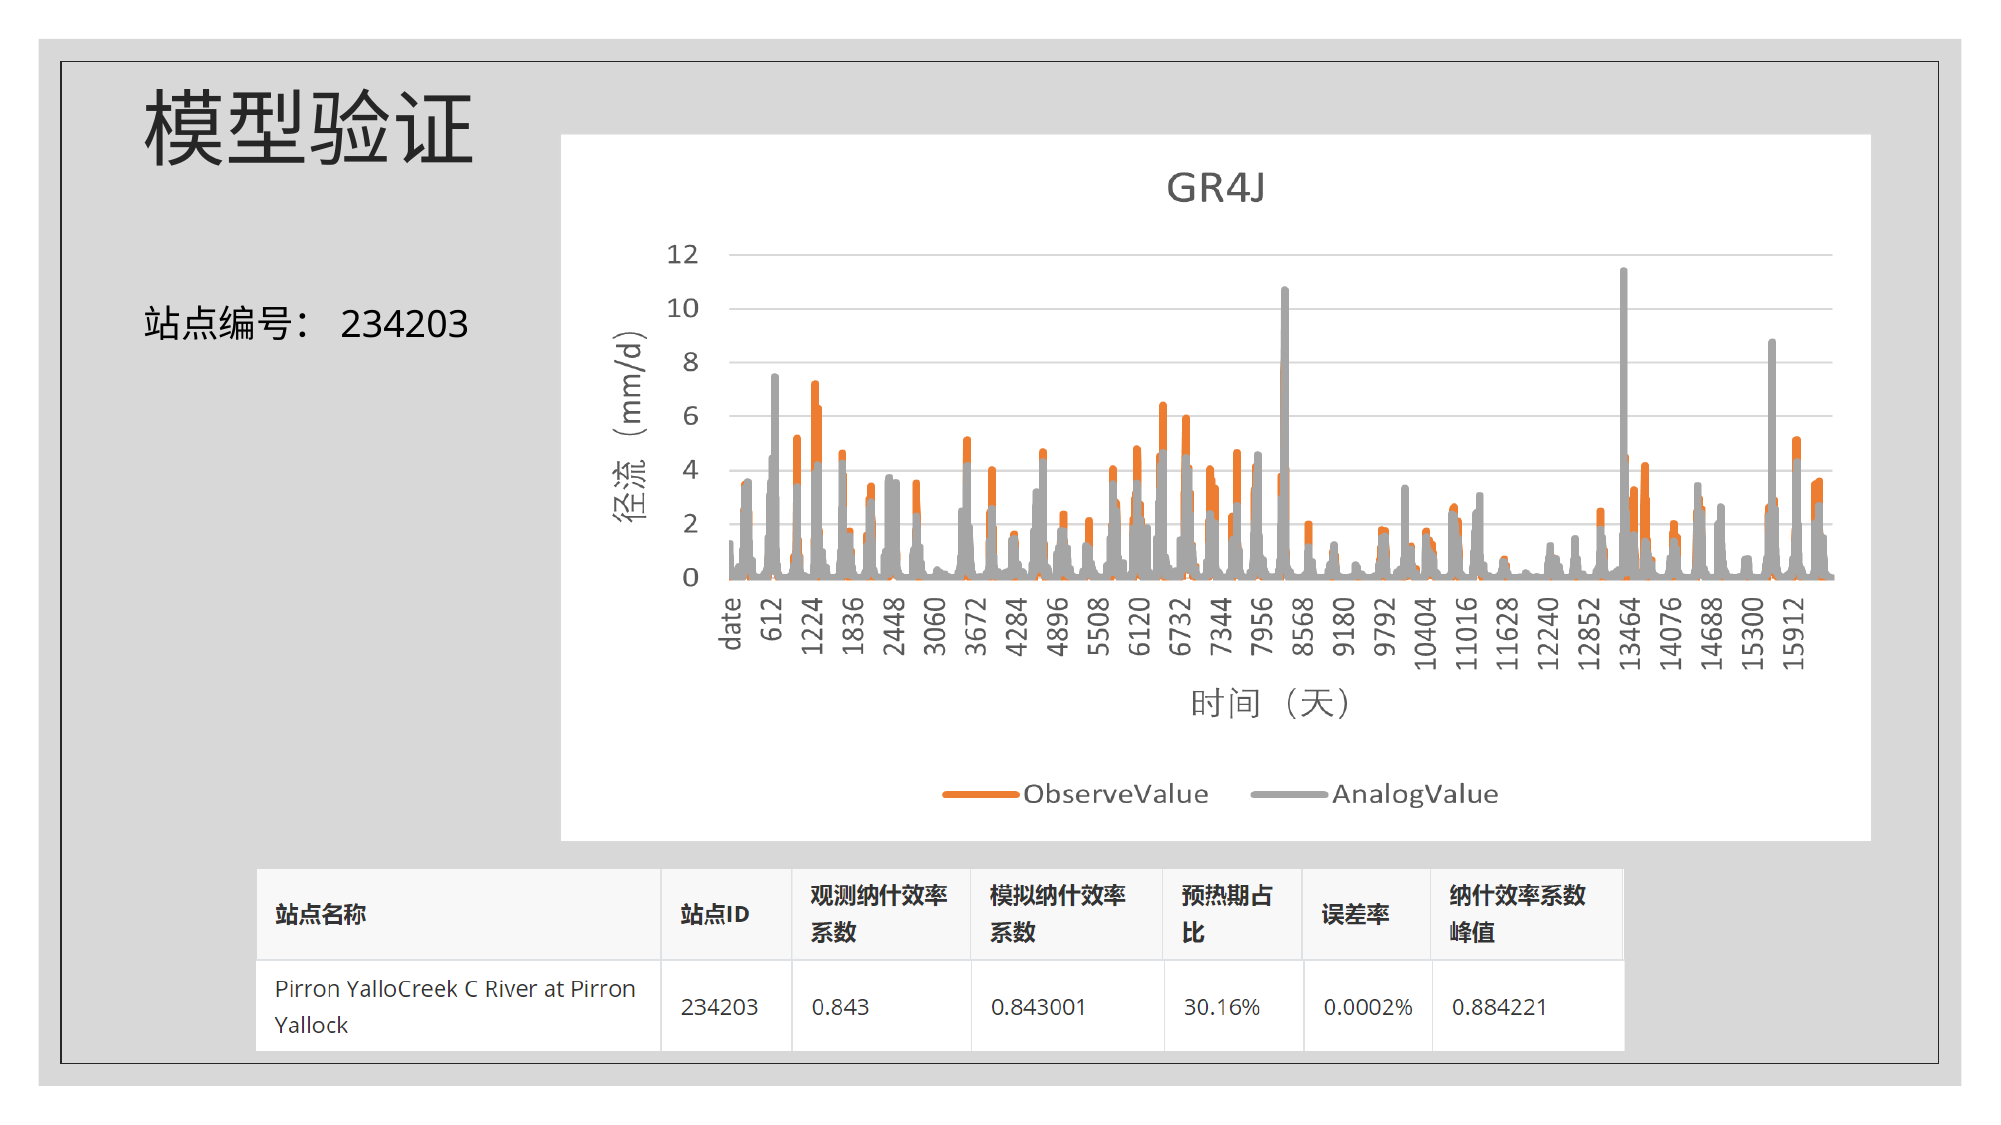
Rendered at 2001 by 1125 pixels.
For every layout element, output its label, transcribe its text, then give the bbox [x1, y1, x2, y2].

title 模型验证 [60, 60, 558, 205]
picture [256, 869, 1625, 1051]
picture [557, 132, 1873, 843]
text_box 站点编号：234203 [129, 293, 485, 353]
